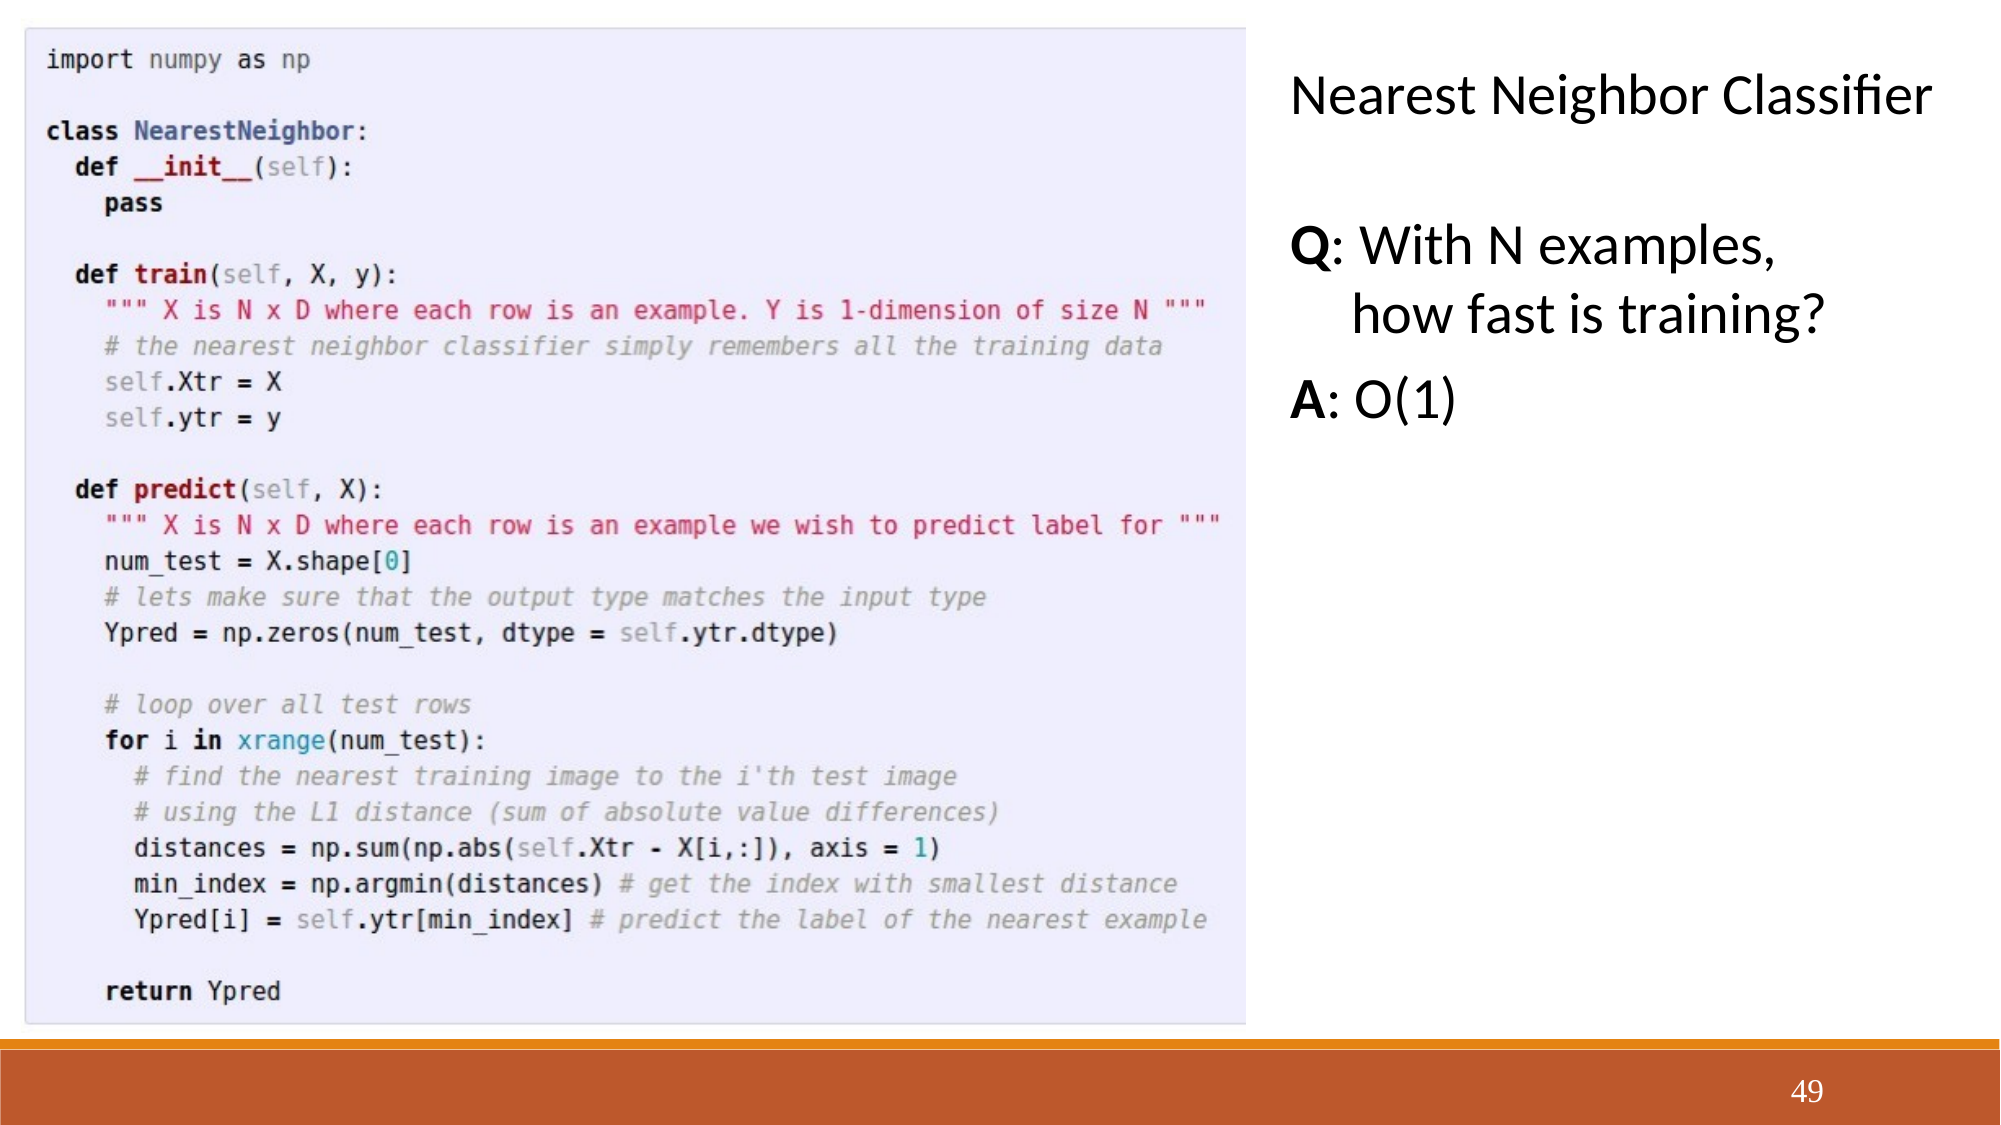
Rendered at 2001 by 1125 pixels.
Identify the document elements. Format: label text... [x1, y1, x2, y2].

slide_number 49 [1624, 1059, 1840, 1120]
text_box Nearest Neighbor Classifier Q: With N examples, how fast is training? A: O(1) [1288, 56, 1936, 431]
text_box [20, 18, 1246, 1033]
